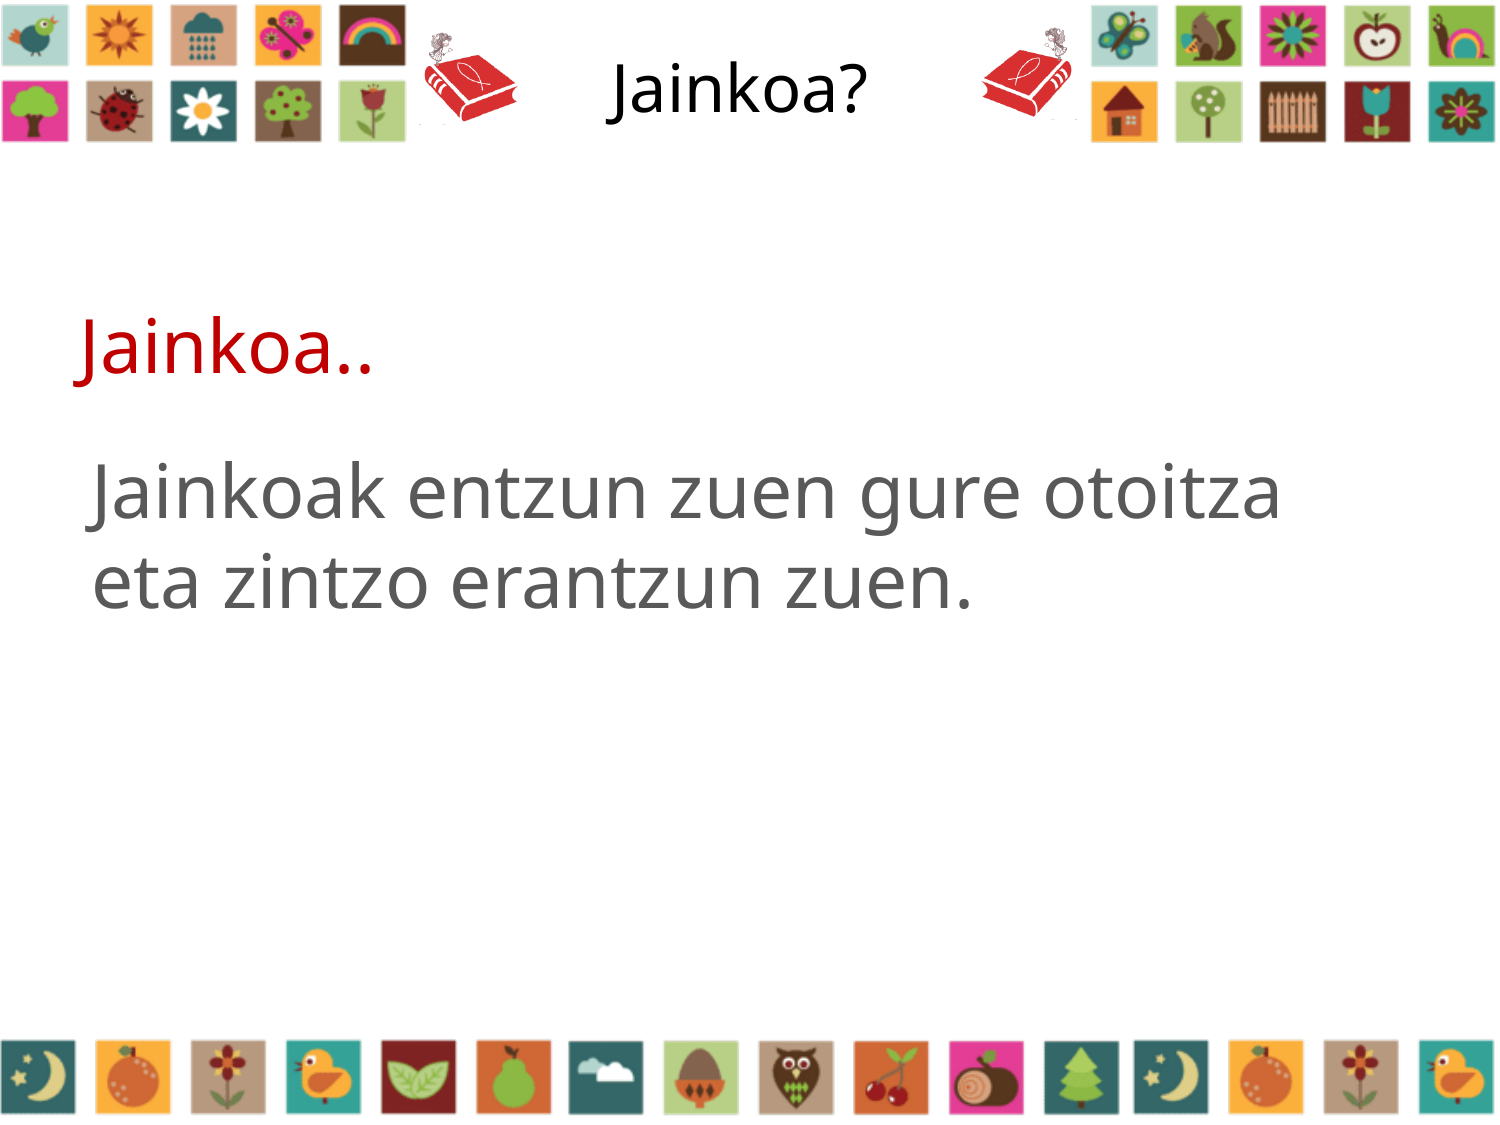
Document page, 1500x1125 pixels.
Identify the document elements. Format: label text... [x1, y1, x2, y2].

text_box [0, 1028, 1500, 1118]
picture [0, 3, 550, 150]
text_box Jainkoak entzun zuen gure otoitza eta zintzo erantzun zuen. [76, 436, 1424, 632]
picture [950, 3, 1500, 150]
text_box Jainkoa.. [64, 290, 1412, 396]
text_box Jainkoa? [544, 38, 1078, 134]
